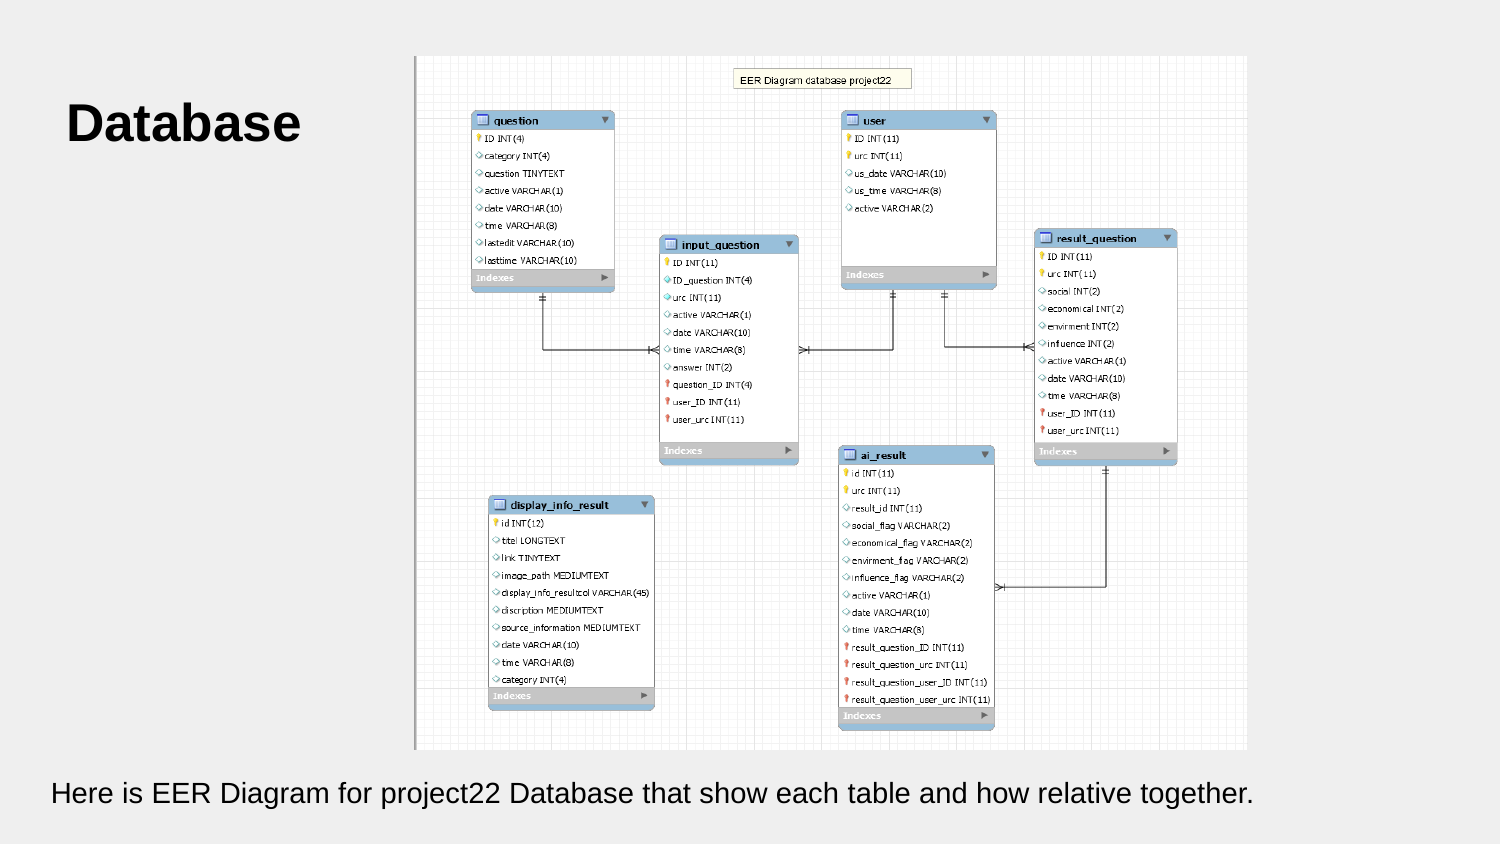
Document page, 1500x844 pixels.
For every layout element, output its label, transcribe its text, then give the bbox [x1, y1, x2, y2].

picture [414, 56, 1248, 751]
text_box Here is EER Diagram for project22 Database that show each table and how relative together. [35, 759, 1465, 824]
title Database [51, 72, 409, 167]
